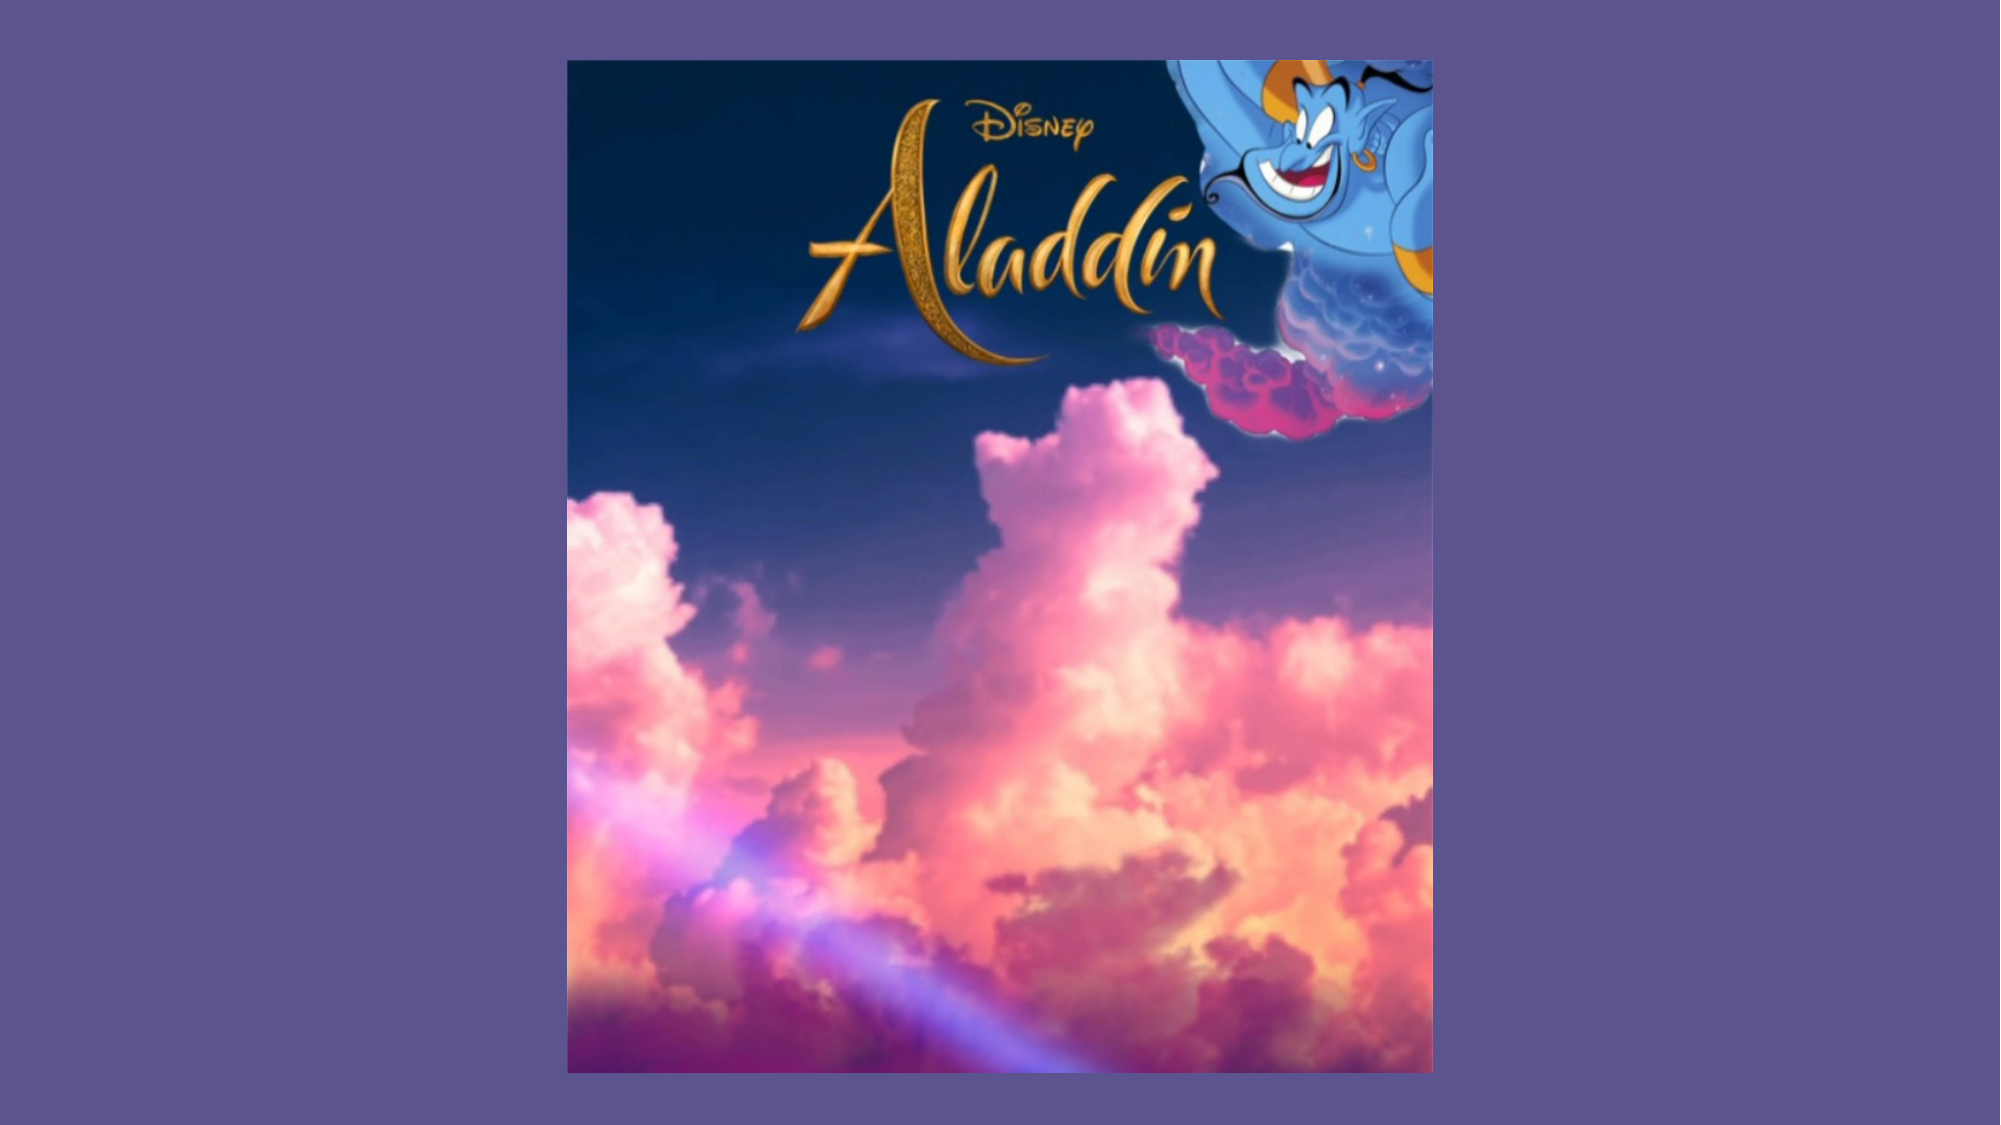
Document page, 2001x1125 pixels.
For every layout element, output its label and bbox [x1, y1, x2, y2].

list [566, 59, 1434, 1074]
